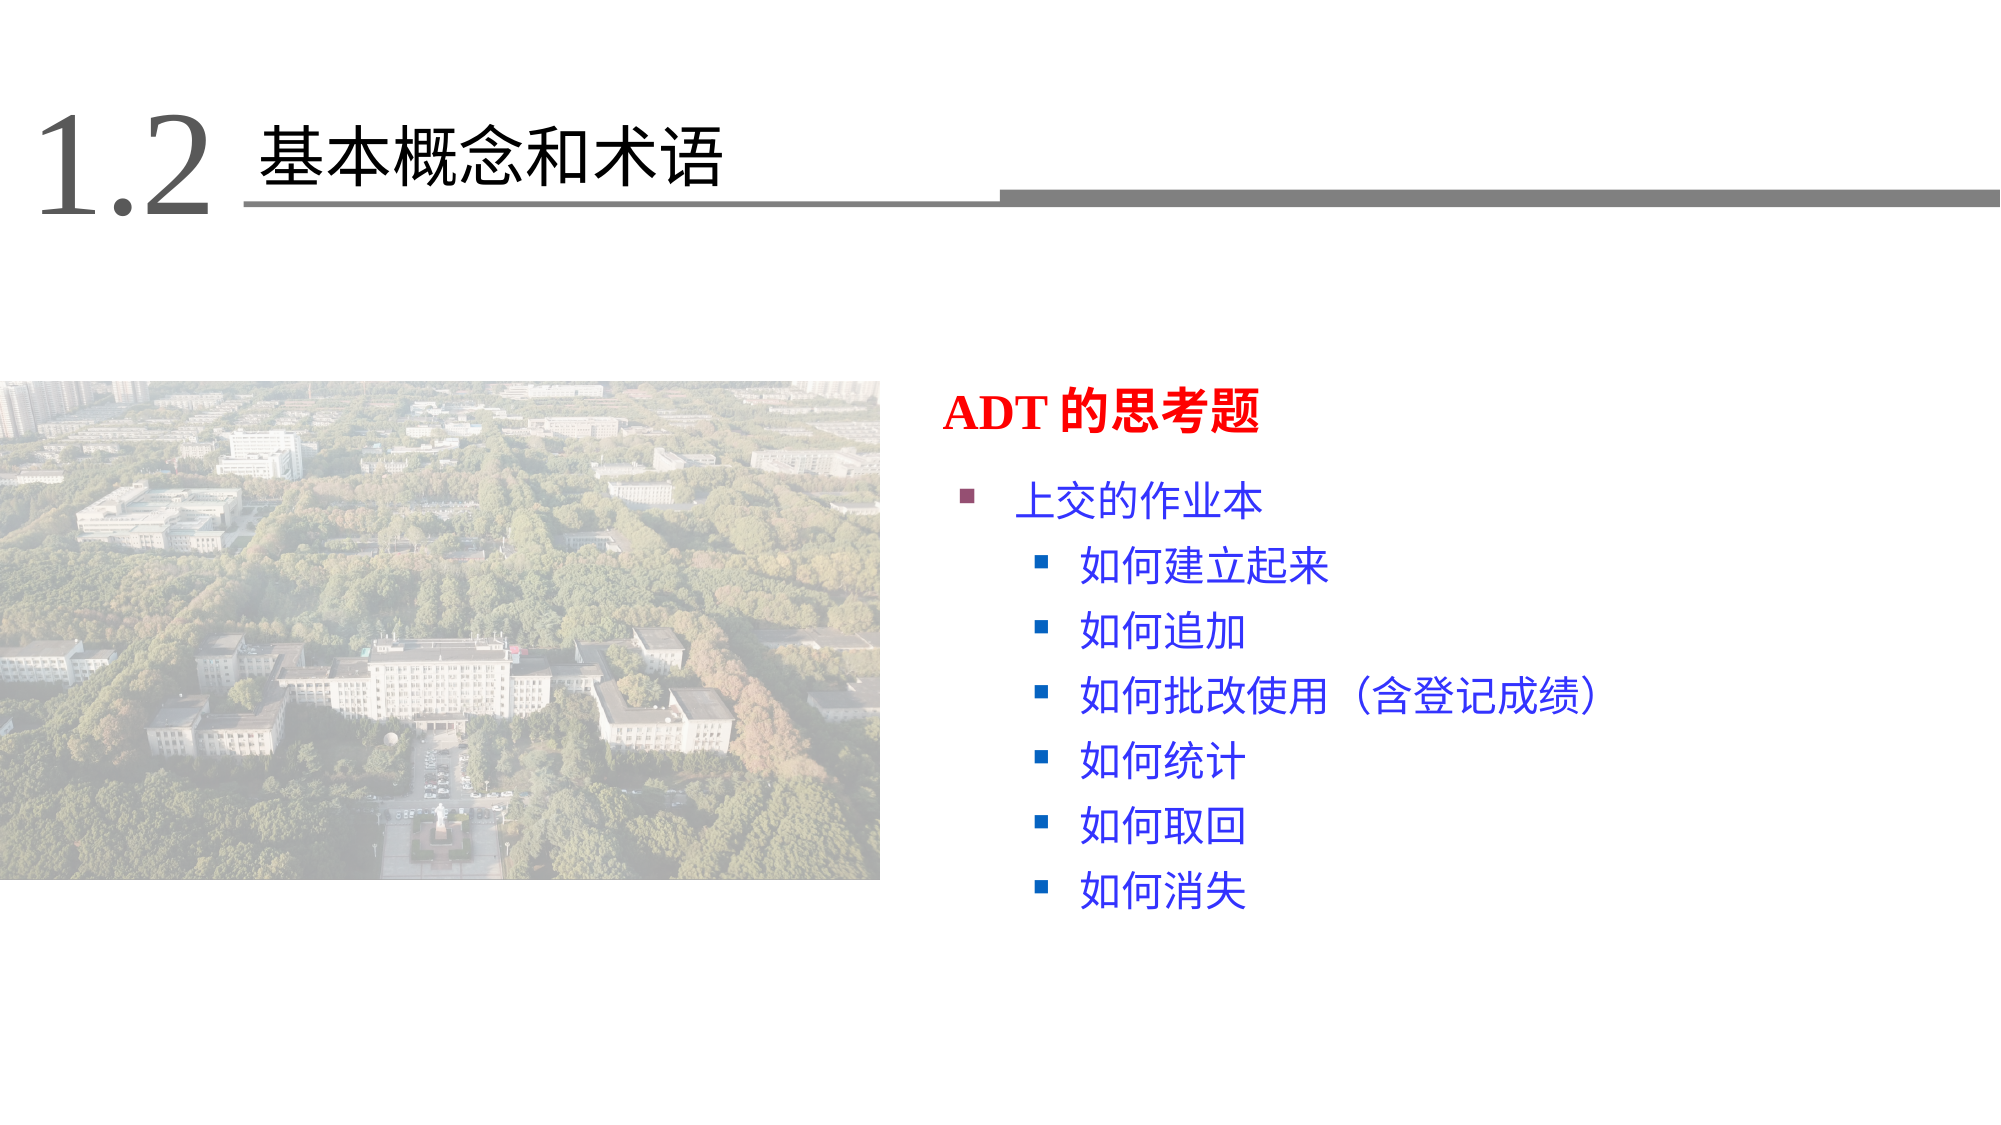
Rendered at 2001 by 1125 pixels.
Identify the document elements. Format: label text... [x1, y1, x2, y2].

text_box 1.2 [4, 57, 242, 252]
text_box ADT的思考题 [927, 352, 1838, 447]
text_box 上交的作业本 如何建立起来 如何追加 如何批改使用（含登记成绩） 如何统计 如何取回 如何消失 [942, 452, 2000, 1070]
picture [0, 381, 880, 880]
text_box 基本概念和术语 [243, 107, 783, 189]
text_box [243, 189, 2000, 208]
